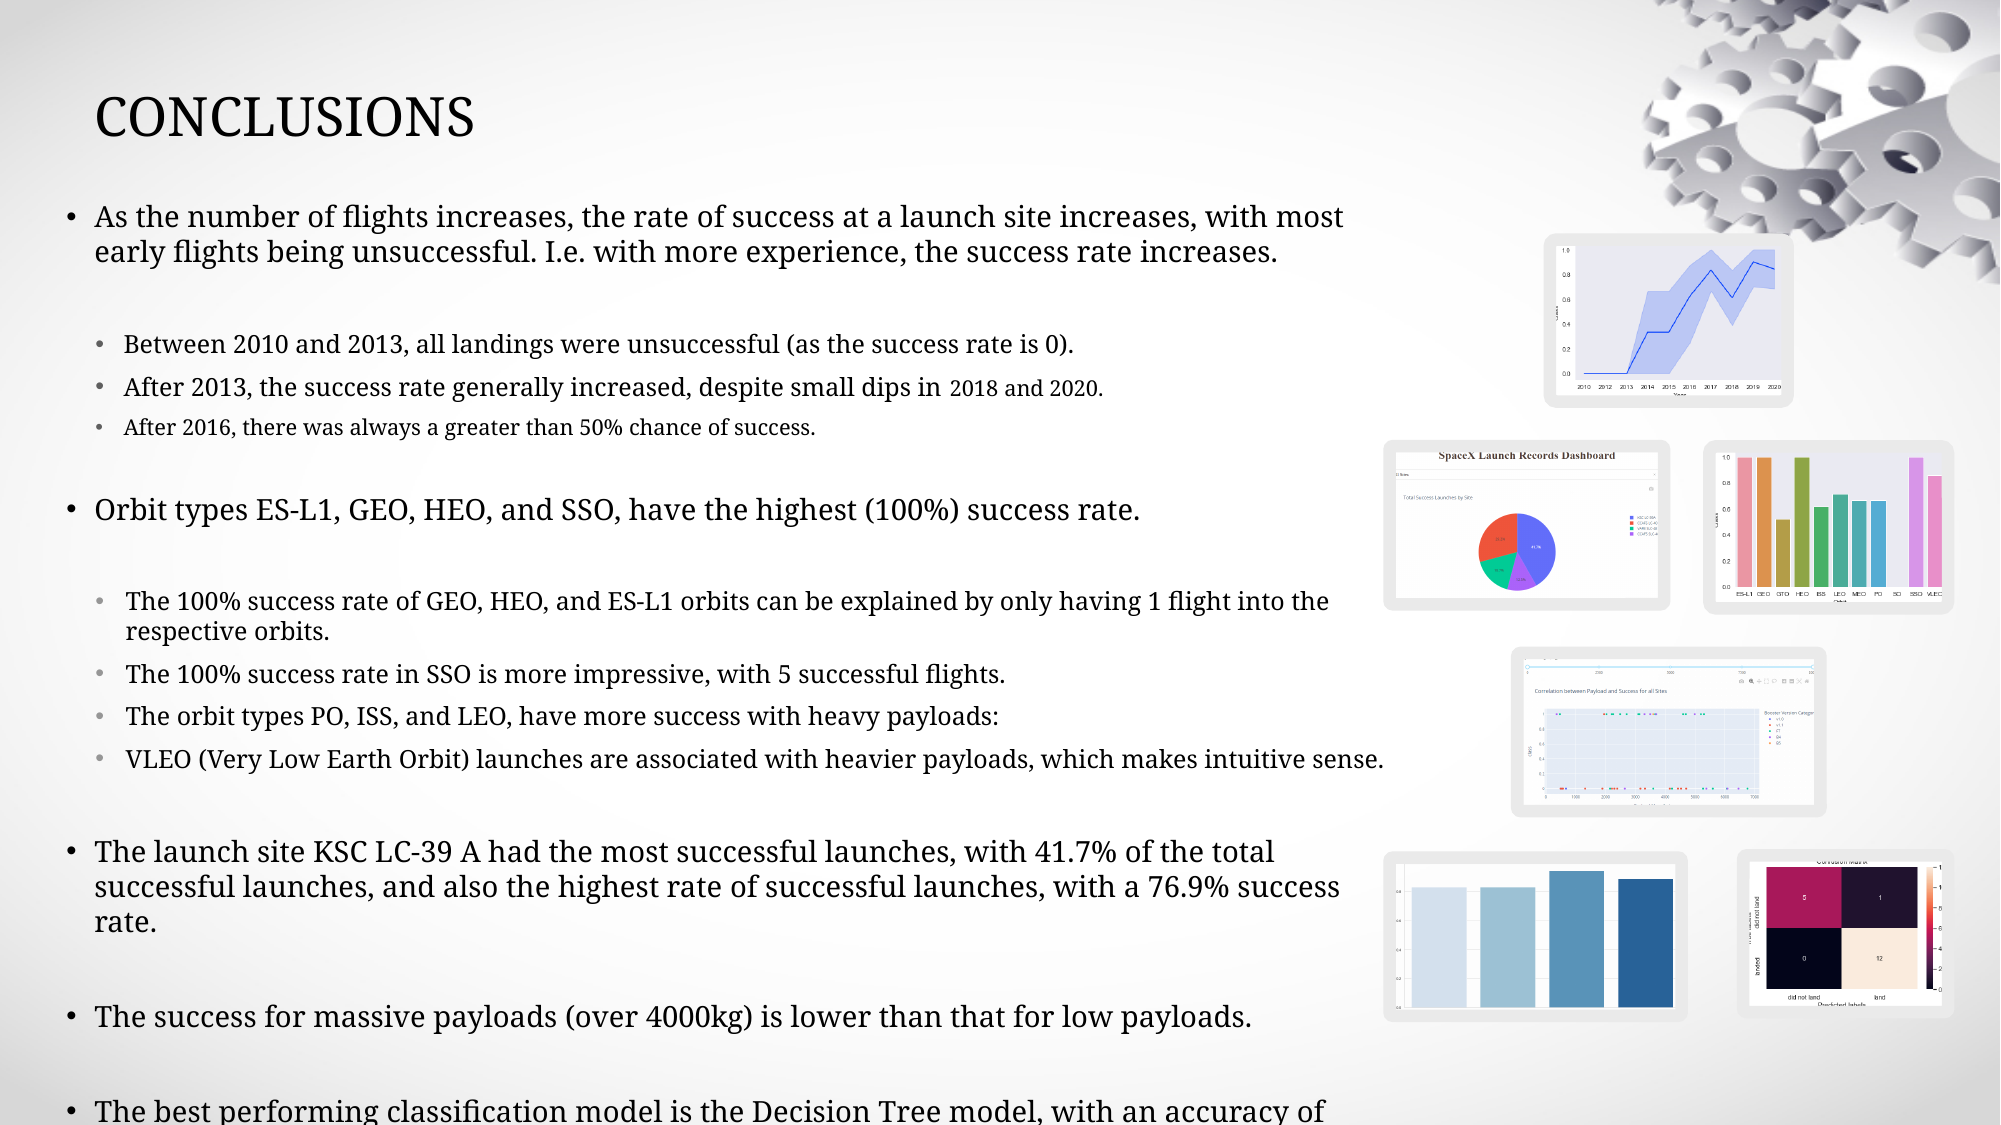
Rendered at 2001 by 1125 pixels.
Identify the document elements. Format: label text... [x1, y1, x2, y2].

text_box CONCLUSIONS [66, 30, 1863, 149]
picture [0, 0, 2000, 1125]
text_box As the number of flights increases, the rate of success at a launch site increases, with most early flights being unsuccessful. I.e. with more experience, the success rate increases. Between 2010 and 2013, all landings were unsuccessful (as the success rate is 0). After 2013, the success rate generally increased, despite small dips in 2018 and 2020. After 2016, there was always a greater than 50% chance of success. Orbit types ES-L1, GEO, HEO, and SSO, have the highest (100%) success rate. The 100% success rate of GEO, HEO, and ES-L1 orbits can be explained by only having 1 flight into the respective orbits. The 100% success rate in SSO is more impressive, with 5 successful flights. The orbit types PO, ISS, and LEO, have more success with heavy payloads: VLEO (Very Low Earth Orbit) launches are associated with heavier payloads, which makes intuitive sense. The launch site KSC LC-39 A had the most successful launches, with 41.7% of the total successful launches, and also the highest rate of successful launches, with a 76.9% success rate. The success for massive payloads (over 4000kg) is lower than that for low payloads. The best performing classification model is the Decision Tree model, with an accuracy of 94.44%. [66, 198, 1390, 1125]
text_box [1389, 446, 1949, 609]
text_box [1389, 855, 1949, 1016]
